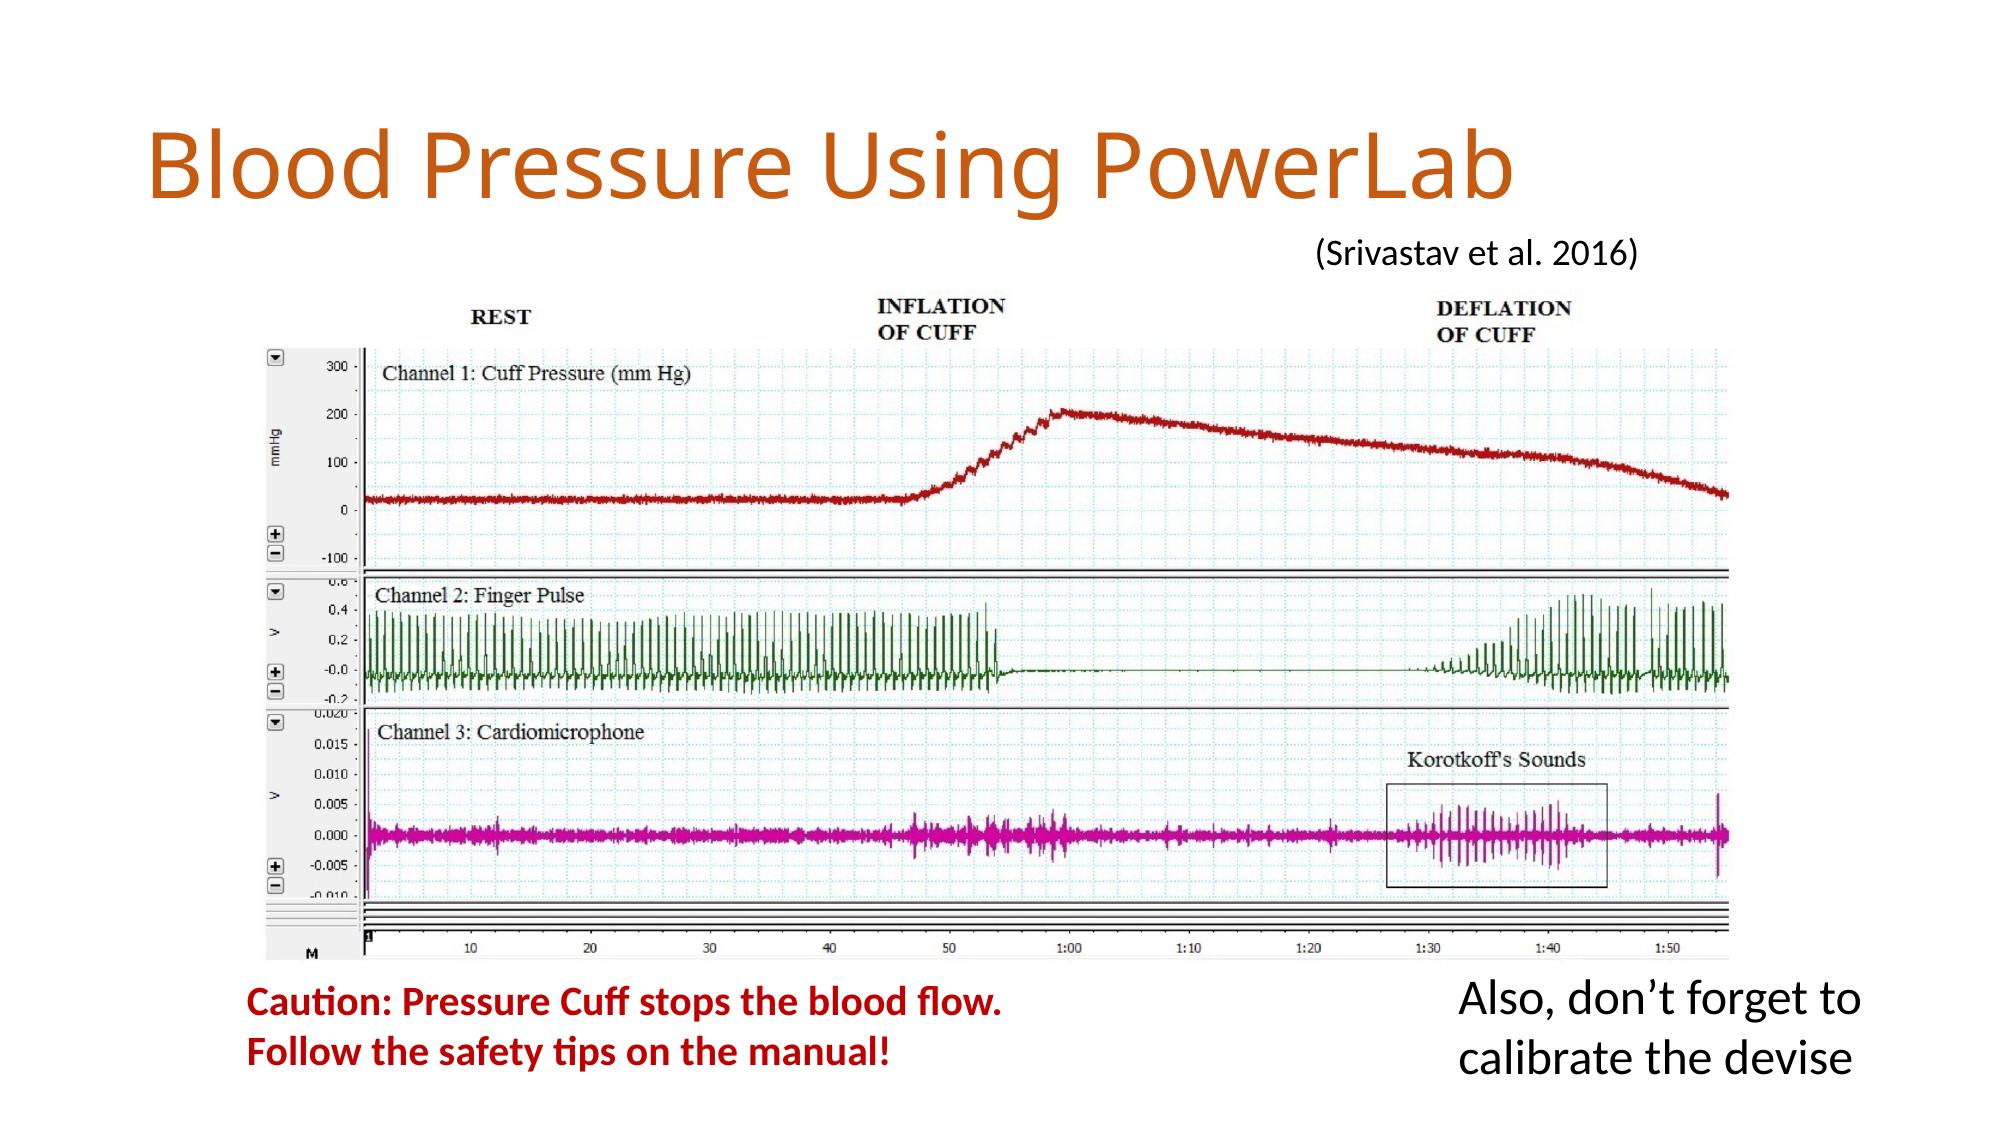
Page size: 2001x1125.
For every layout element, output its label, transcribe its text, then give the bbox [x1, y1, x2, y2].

title Blood Pressure Using PowerLab [136, 59, 1863, 278]
picture [239, 252, 1761, 967]
text_box Caution: Pressure Cuff stops the blood flow. Follow the safety tips on the manual! [239, 967, 1430, 1082]
text_box (Srivastav et al. 2016) [1307, 220, 1965, 281]
text_box Also, don’t forget to calibrate the devise [1450, 956, 1955, 1092]
